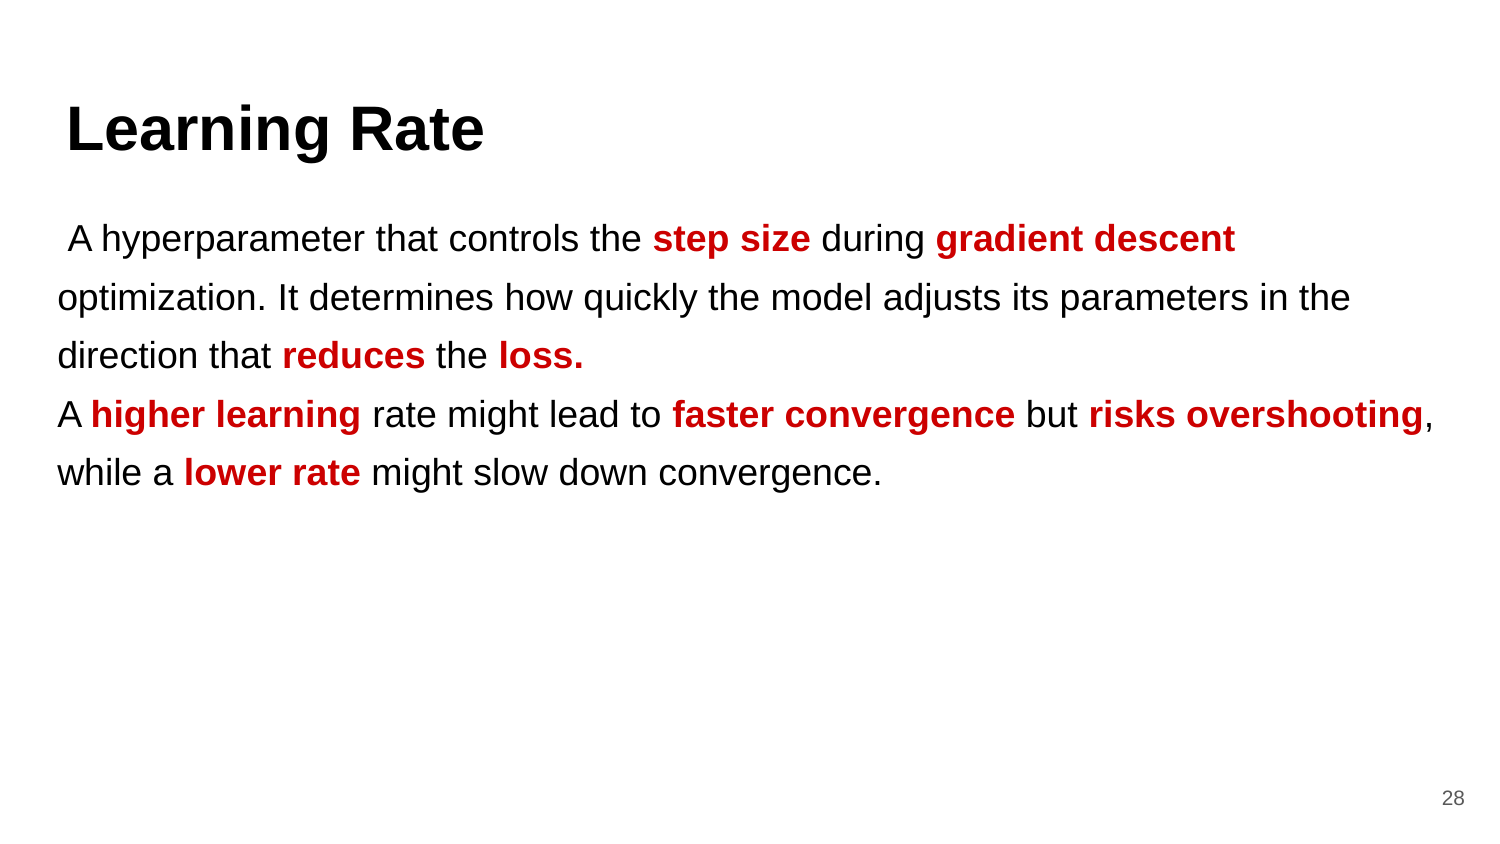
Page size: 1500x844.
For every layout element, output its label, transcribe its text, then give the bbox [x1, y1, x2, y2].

slide_number ‹#› [1389, 764, 1480, 830]
list A hyperparameter that controls the step size during gradient descent optimization. It determines how quickly the model adjusts its parameters in the direction that reduces the loss. A higher learning rate might lead to faster convergence but risks overshooting, while a lower rate might slow down convergence. [42, 185, 1462, 830]
title Learning Rate [51, 72, 1449, 167]
